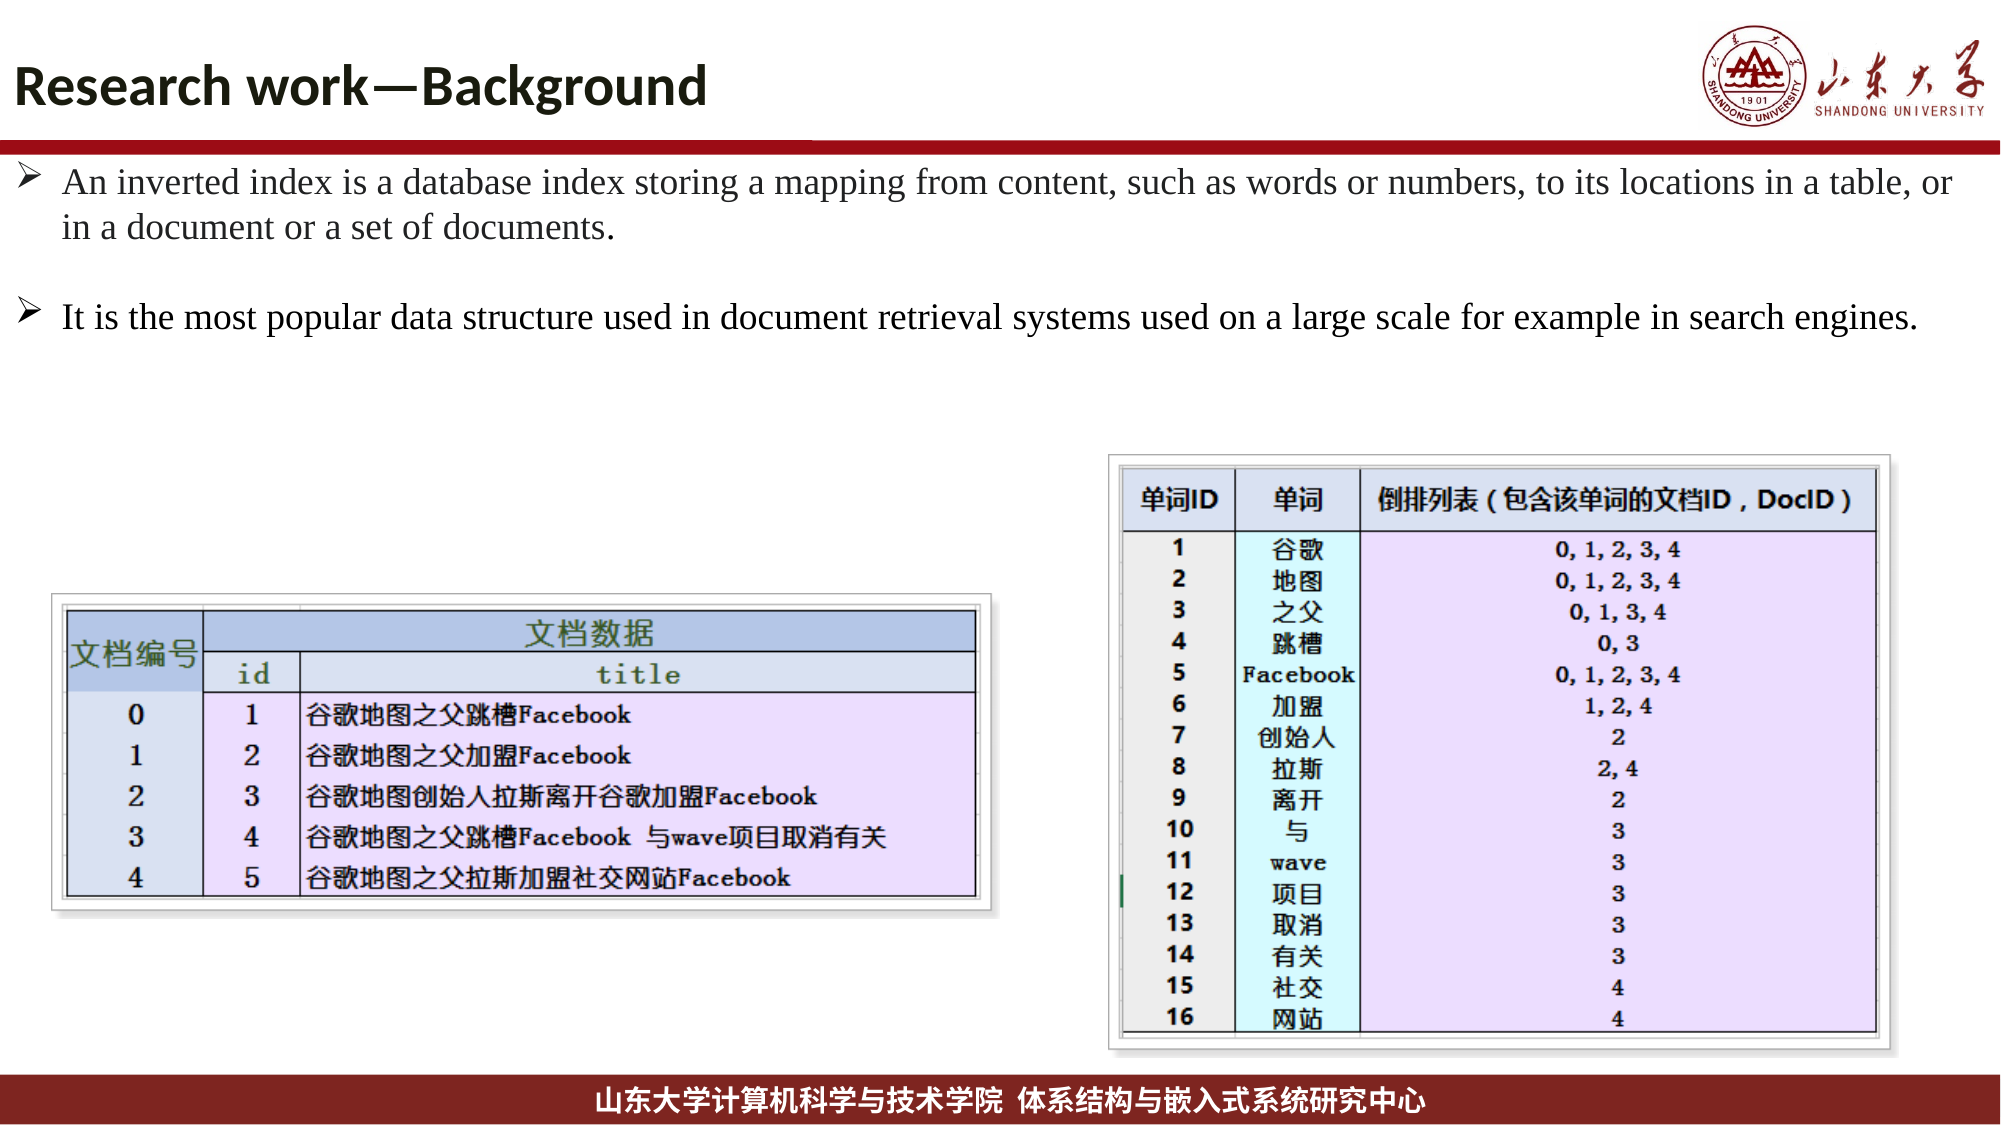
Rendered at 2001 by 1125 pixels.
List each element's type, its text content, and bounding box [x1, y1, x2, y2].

picture [1698, 21, 1985, 130]
title Research work—Background [0, 48, 1575, 149]
text_box An inverted index is a database index storing a mapping from content, such as words or numbers, to its locations in a table, or in a document or a set of documents. It is the most popular data structure used in document retrieval systems used on a large scale for example in search engines. [0, 149, 2000, 345]
picture [1108, 454, 1899, 1058]
picture [51, 593, 1000, 919]
